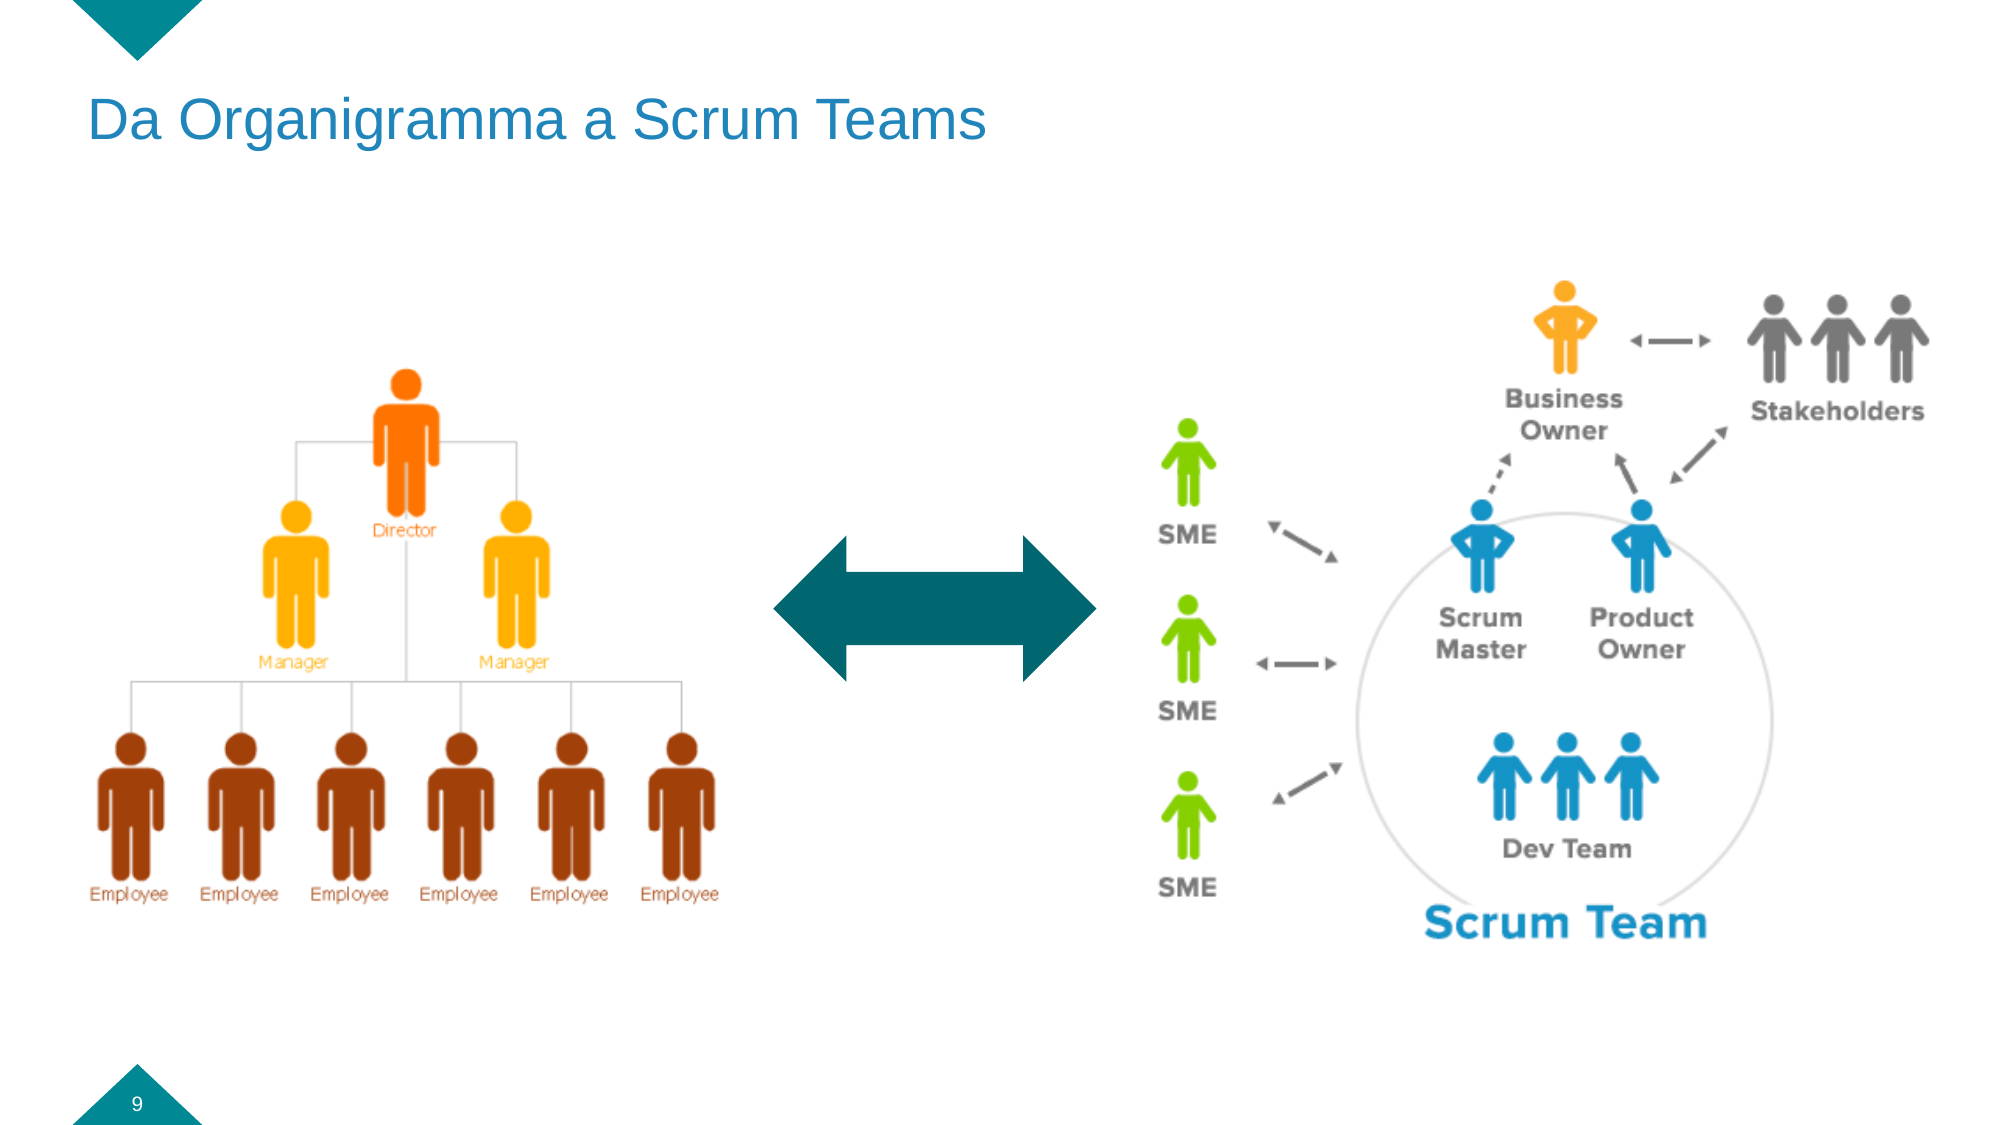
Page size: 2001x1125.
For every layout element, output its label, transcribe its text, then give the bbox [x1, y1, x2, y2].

slide_number 9 [91, 1082, 184, 1121]
text_box [811, 535, 1097, 682]
picture [1116, 258, 1963, 964]
title Da Organigramma a Scrum Teams [72, 82, 1053, 157]
picture [0, 329, 812, 927]
